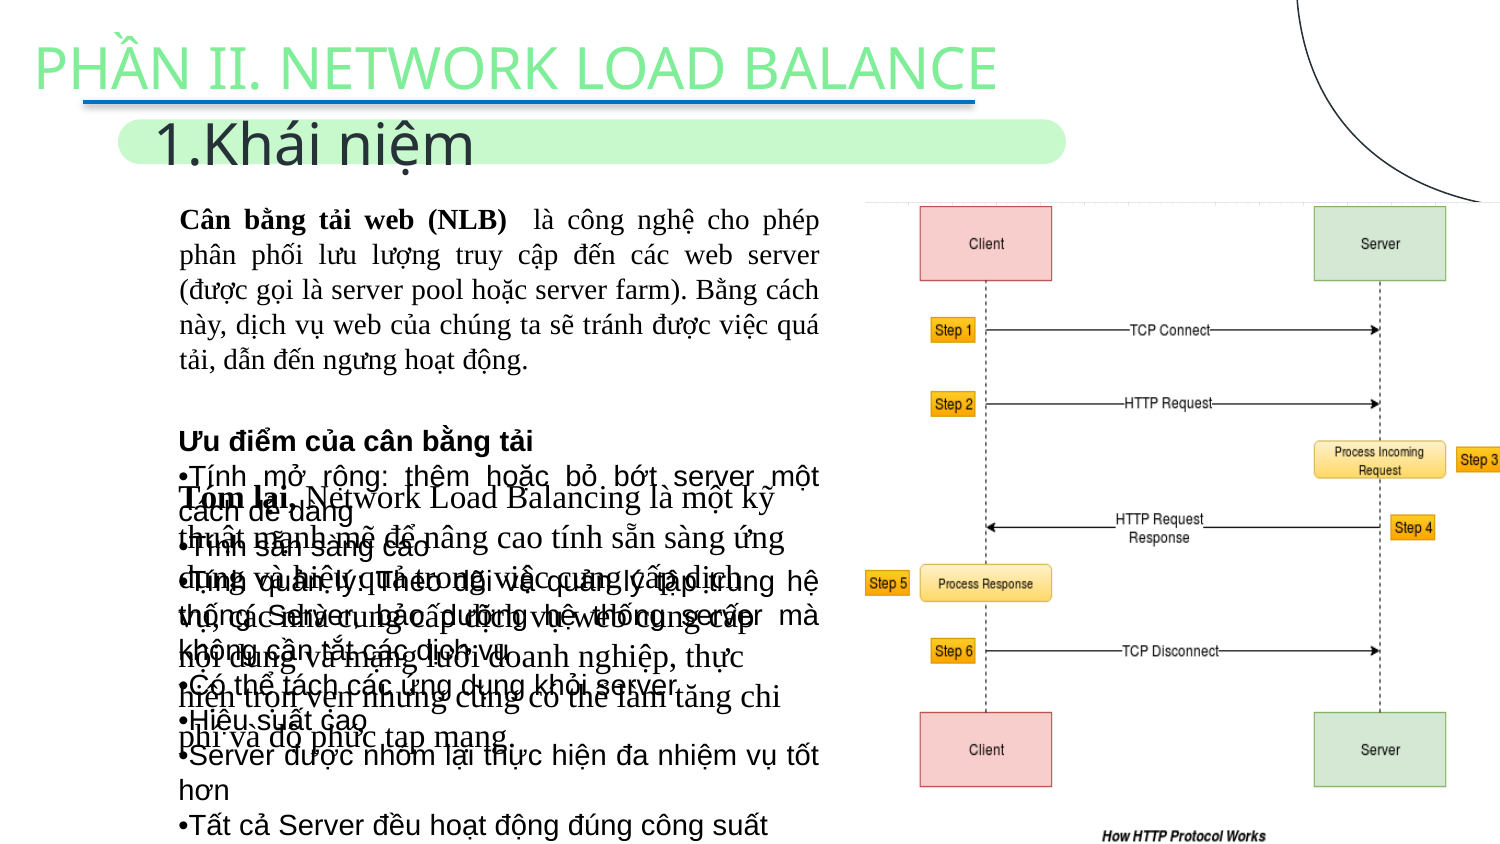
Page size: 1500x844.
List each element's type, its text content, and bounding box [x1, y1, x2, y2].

text_box Cân bằng tải web (NLB) là công nghệ cho phép phân phối lưu lượng truy cập đến các web server (được gọi là server pool hoặc server farm). Bằng cách này, dịch vụ web của chúng ta sẽ tránh được việc quá tải, dẫn đến ngưng hoạt động. [164, 192, 835, 383]
text_box 1.Khái niệm [138, 91, 1403, 193]
text_box Tóm lại, Network Load Balancing là một kỹ thuật mạnh mẽ để nâng cao tính sẵn sàng ứng dụng và hiệu quả trong việc cung cấp dịch vụ, các nhà cung cấp dịch vụ web cung cấp nội dung và mạng lưới doanh nghiệp, thực hiện trọn vẹn nhưng cũng có thể làm tăng chi phí và độ phức tạp mạng. [163, 467, 802, 762]
text_box Ưu điểm của cân bằng tải •Tính mở rộng: thêm hoặc bỏ bớt server một cách dễ dàng •Tính sẵn sàng cao •Tính quản lý: Theo dõi và quản lý tập trung hệ thống Server, bảo dưỡng hệ thống server mà không cần tắt các dịch vụ •Có thể tách các ứng dụng khỏi server •Hiệu suất cao •Server được nhóm lại thực hiện đa nhiệm vụ tốt hơn •Tất cả Server đều hoạt động đúng công suất [163, 414, 835, 844]
title PHẦN II. NETWORK LOAD BALANCE [18, 16, 1348, 117]
picture [865, 202, 1500, 844]
